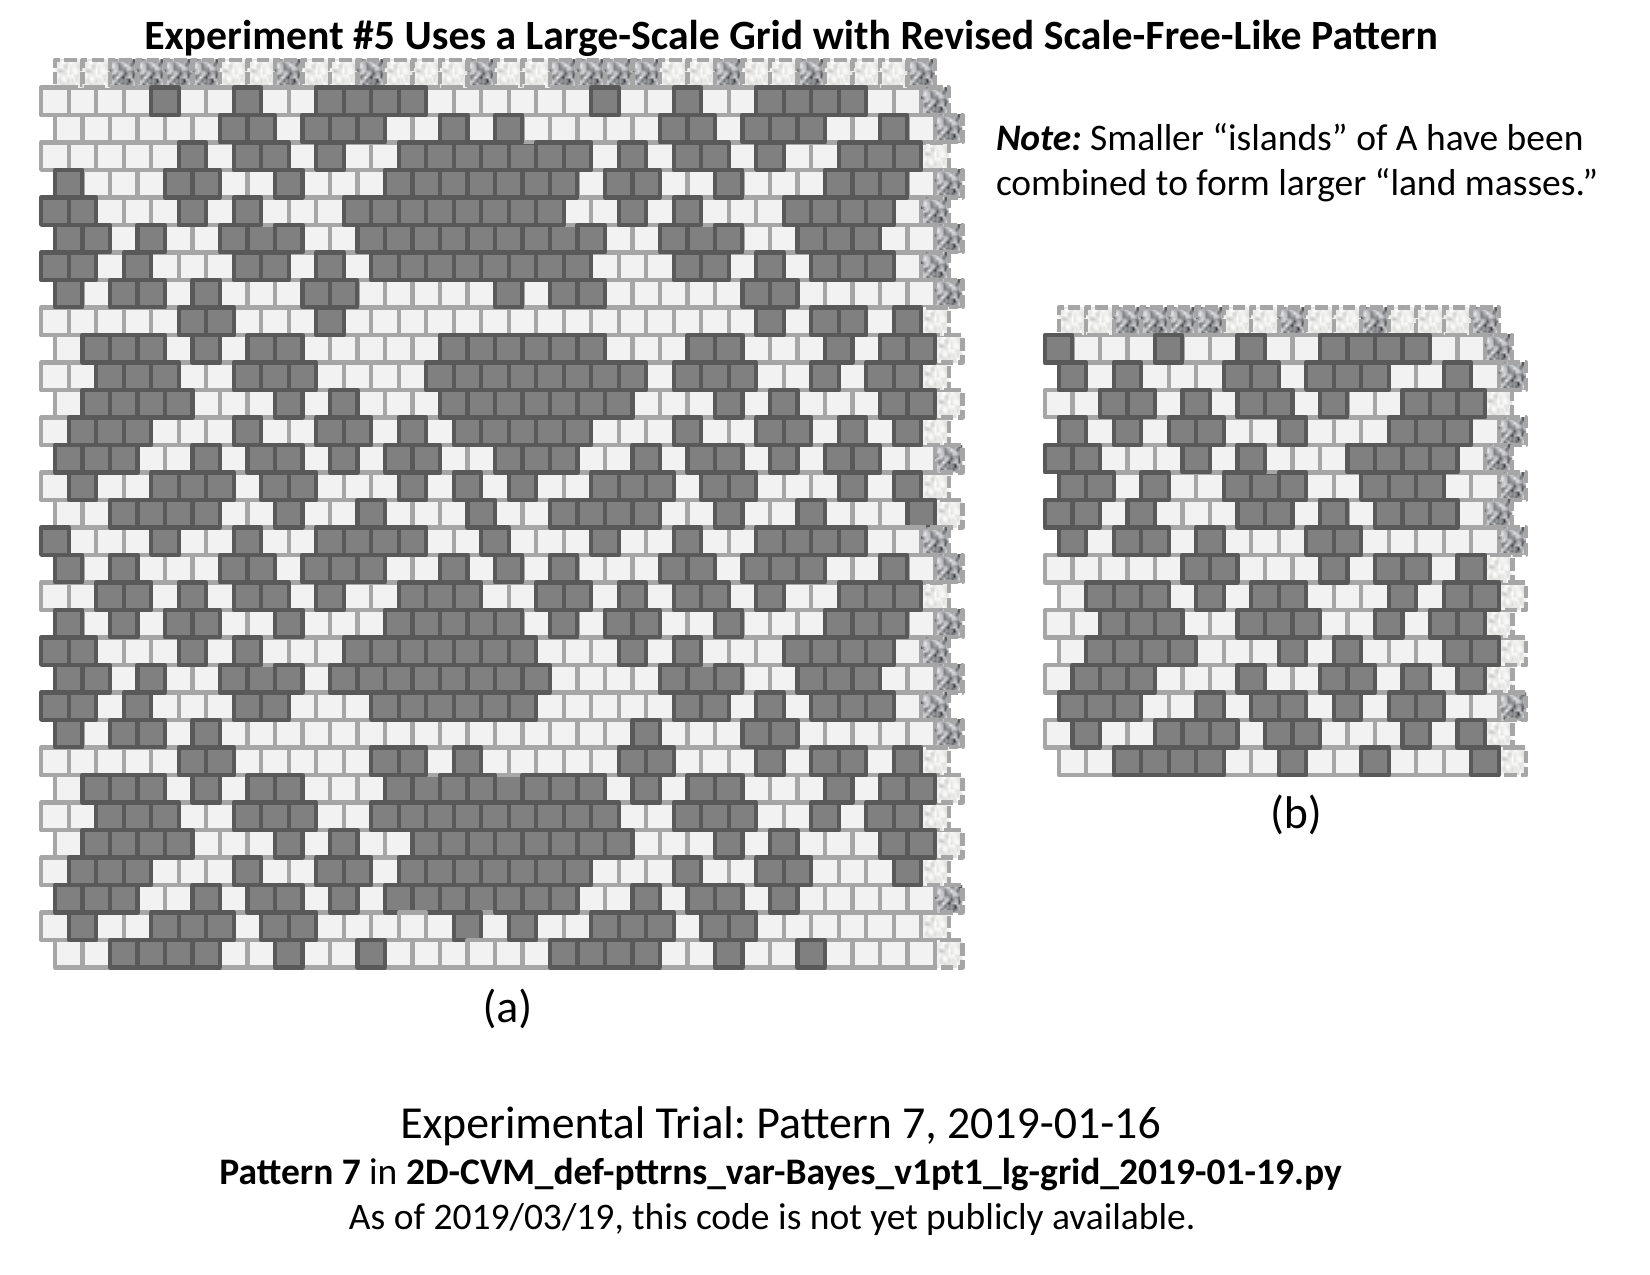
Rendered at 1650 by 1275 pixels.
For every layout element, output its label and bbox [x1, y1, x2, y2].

text_box [981, 105, 1632, 210]
text_box [1043, 305, 1528, 845]
text_box [39, 0, 1454, 1040]
text_box [204, 1085, 1358, 1245]
